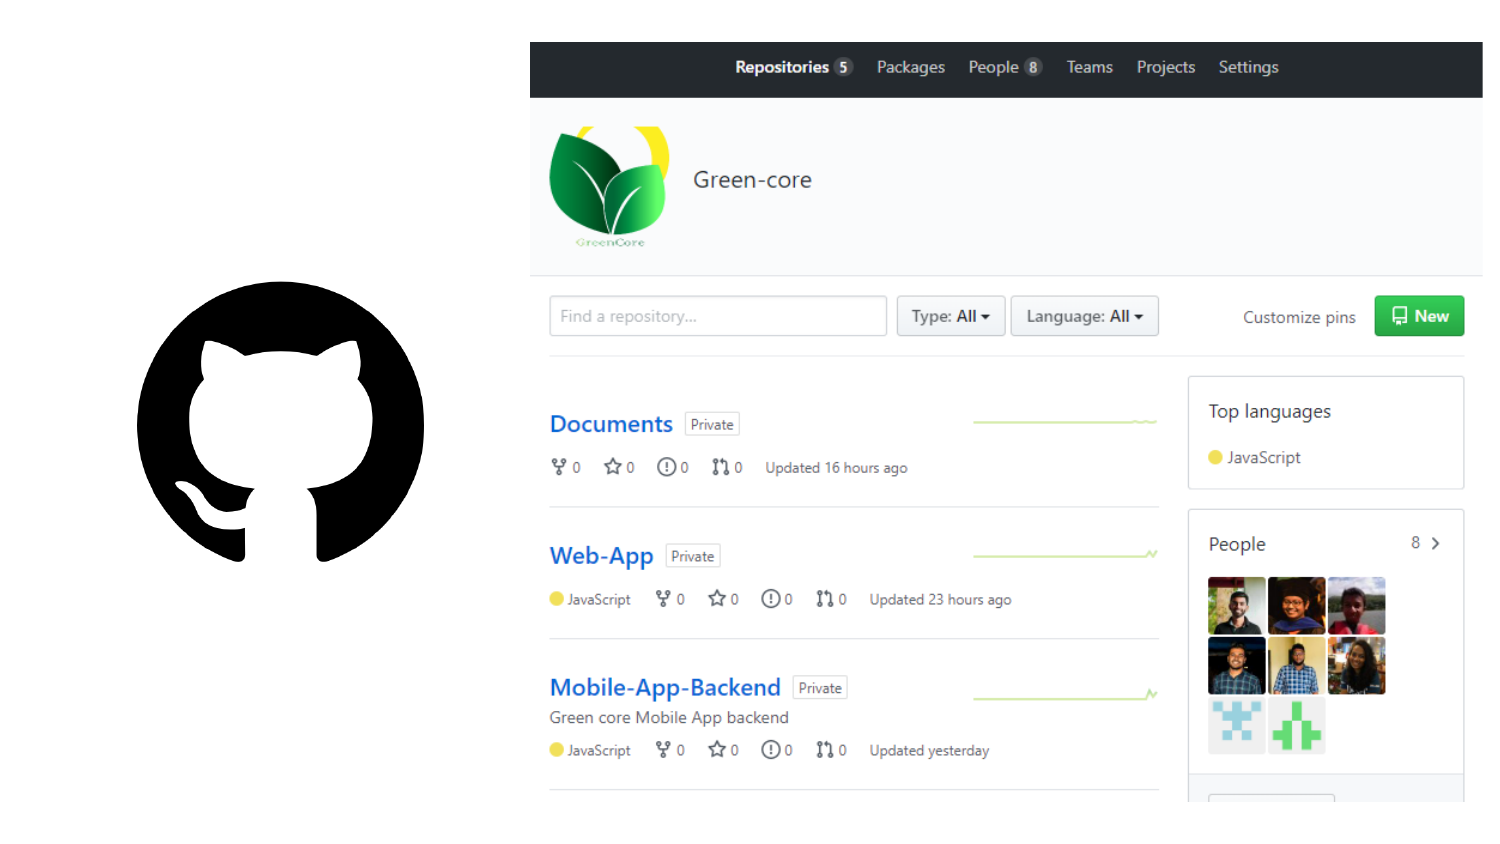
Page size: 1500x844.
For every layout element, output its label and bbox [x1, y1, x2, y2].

picture [529, 42, 1483, 802]
picture [137, 278, 424, 566]
